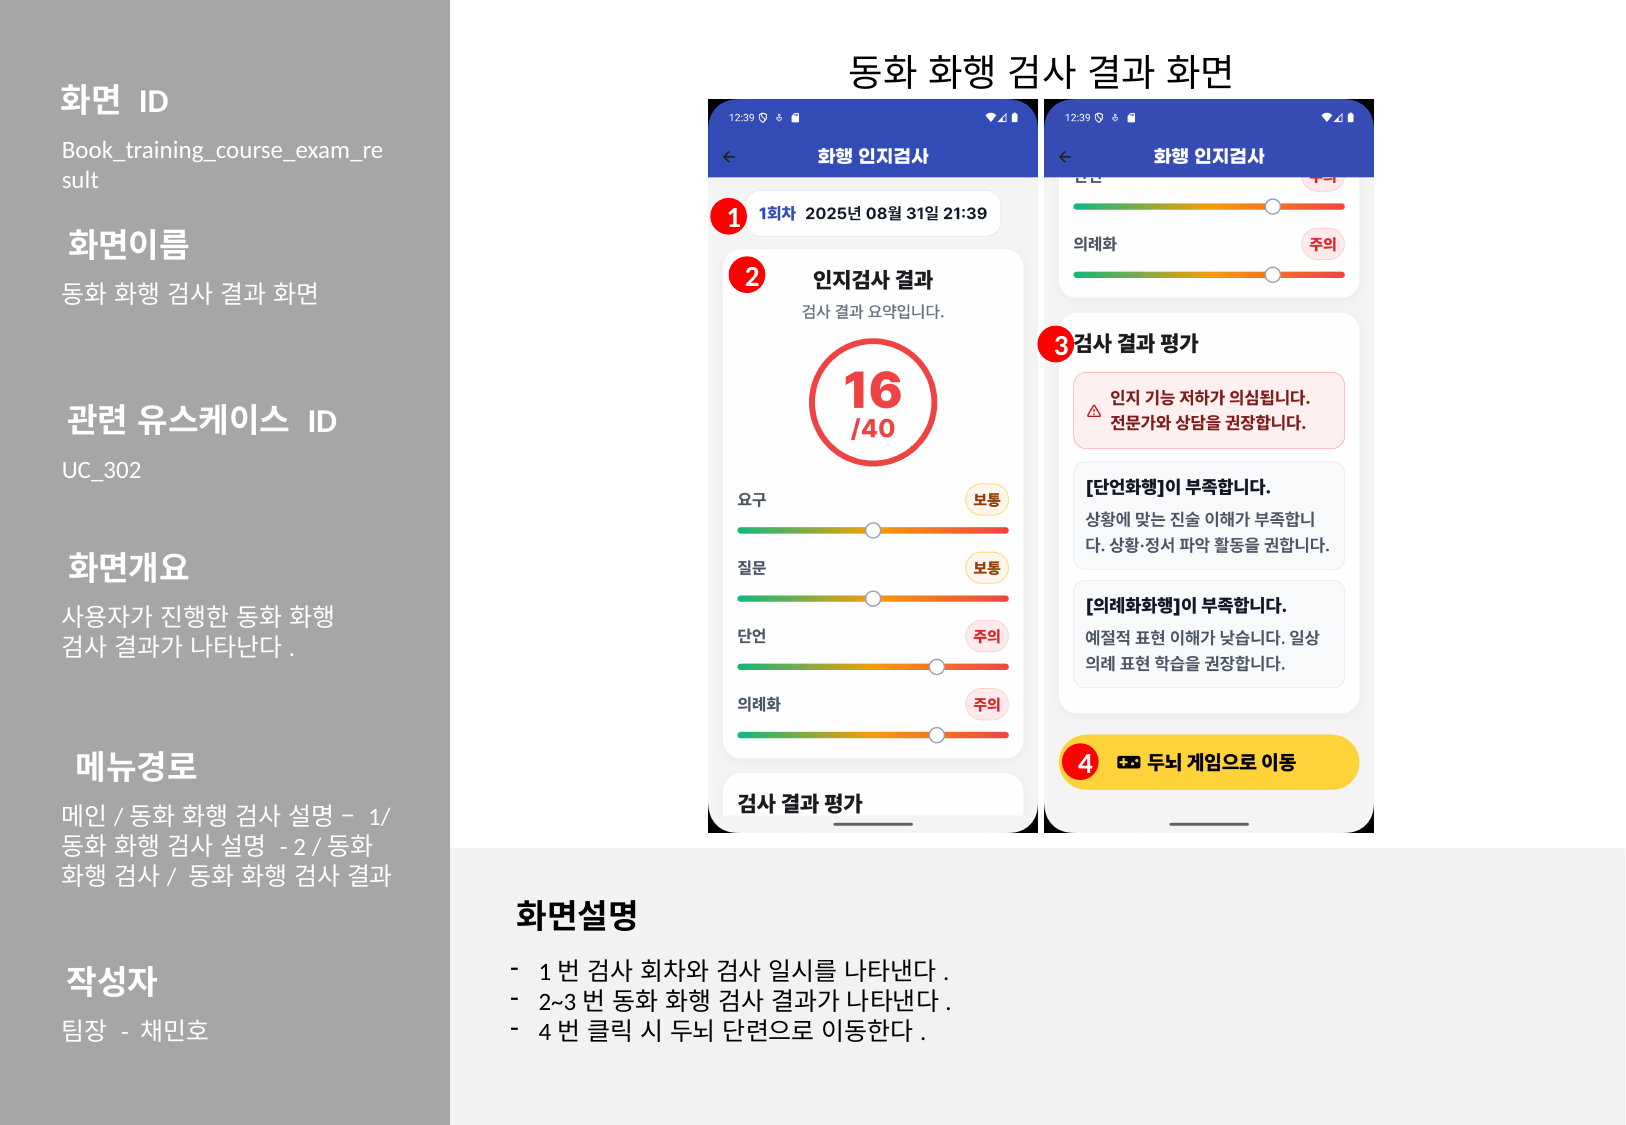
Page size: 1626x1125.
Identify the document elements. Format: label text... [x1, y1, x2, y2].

text_box 동화 화행 검사 결과 화면 [833, 41, 1251, 101]
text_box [46, 390, 404, 492]
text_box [46, 539, 404, 671]
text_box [46, 70, 404, 202]
text_box 화면설명 [501, 887, 654, 943]
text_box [46, 215, 404, 317]
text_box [46, 738, 437, 900]
picture [707, 98, 1039, 834]
text_box 3 [1039, 330, 1043, 358]
picture [1043, 98, 1375, 834]
text_box 1번 검사 회차와 검사 일시를 나타낸다. 2~3번 동화 화행 검사 결과가 나타낸다. 4번 클릭 시 두뇌 단련으로 이동한다. [495, 948, 1593, 1084]
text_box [46, 953, 404, 1055]
text_box [450, 848, 1625, 1125]
text_box [0, 0, 450, 1125]
